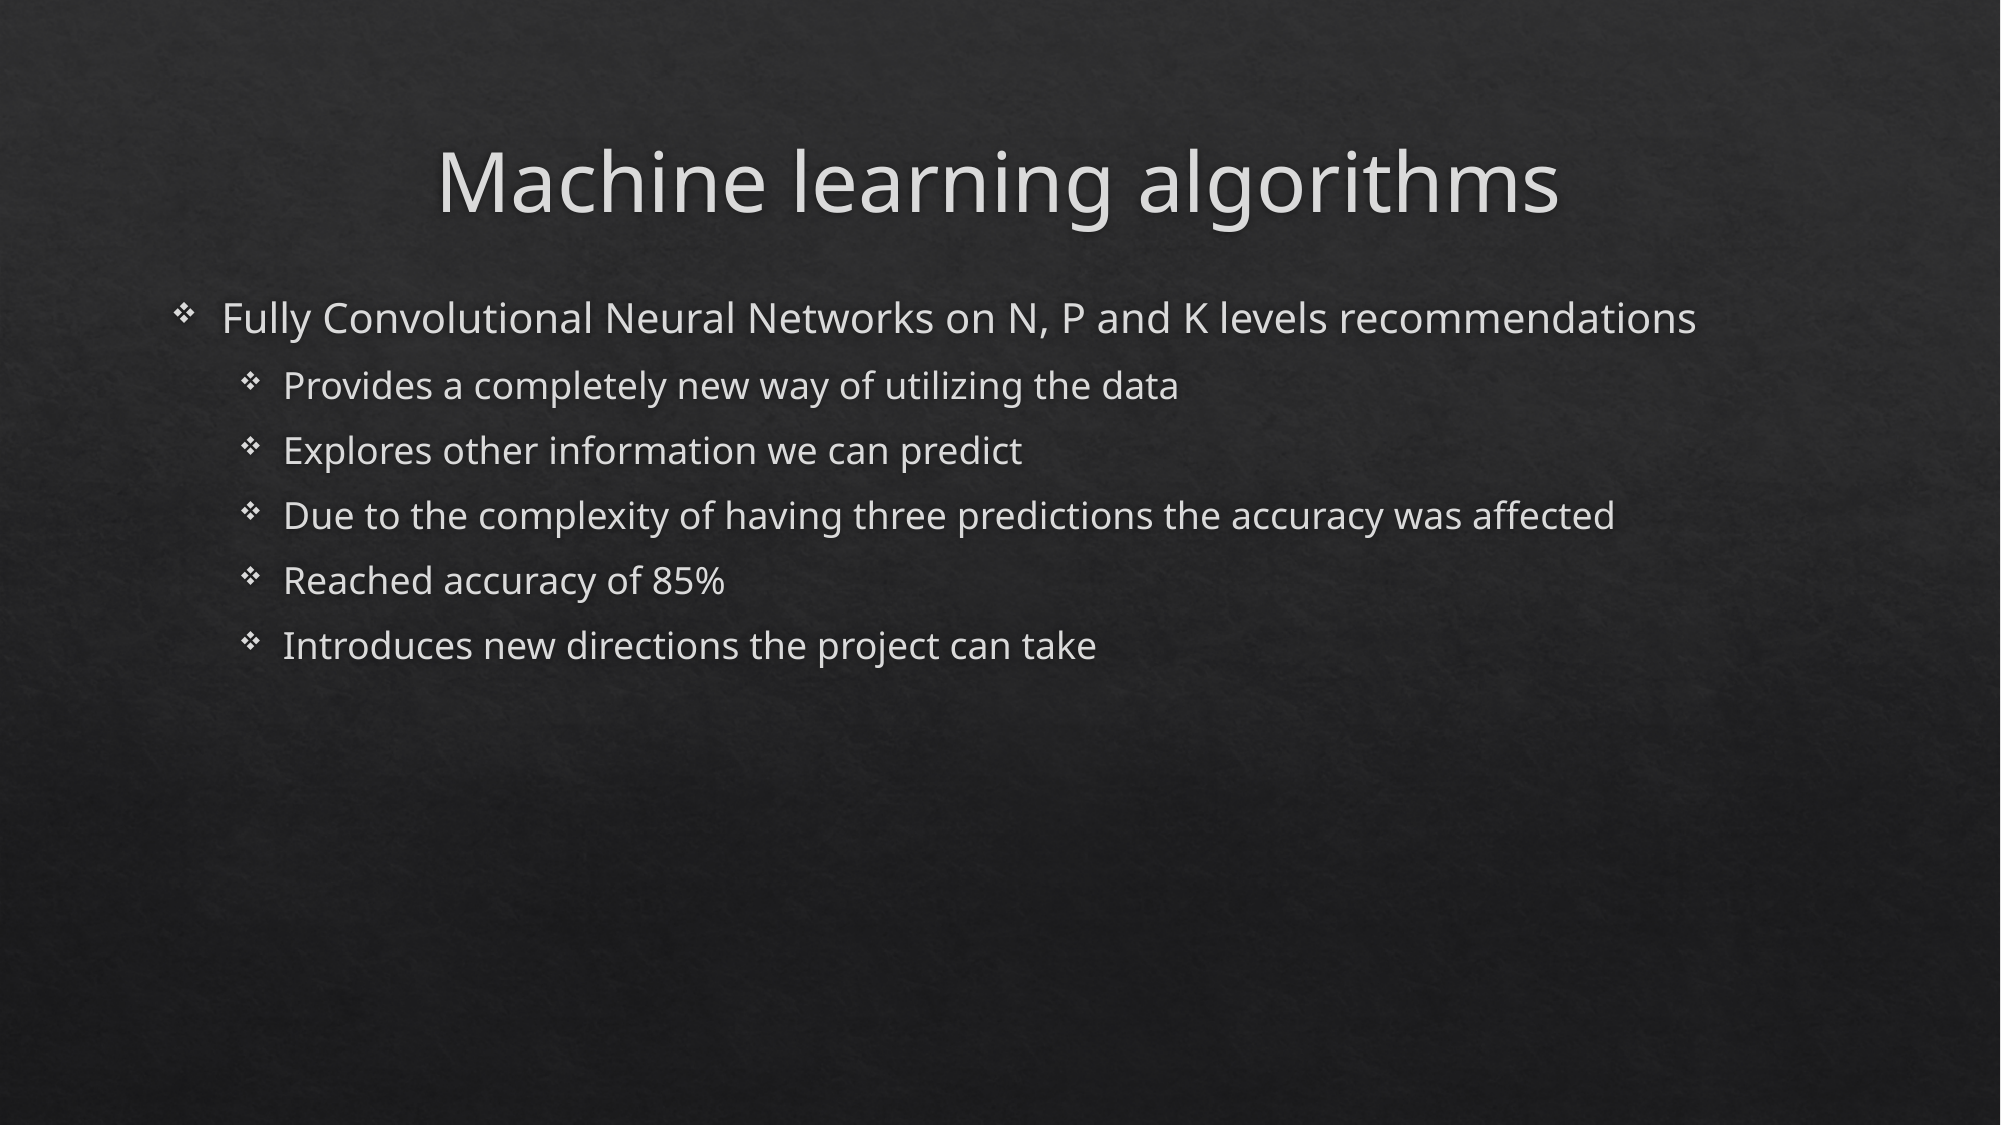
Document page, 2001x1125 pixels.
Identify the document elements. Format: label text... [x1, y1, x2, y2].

list Fully Convolutional Neural Networks on N, P and K levels recommendations Provides a completely new way of utilizing the data Explores other information we can predict Due to the complexity of having three predictions the accuracy was affected Reached accuracy of 85% Introduces new directions the project can take [149, 284, 1849, 950]
title Machine learning algorithms [149, 99, 1849, 260]
